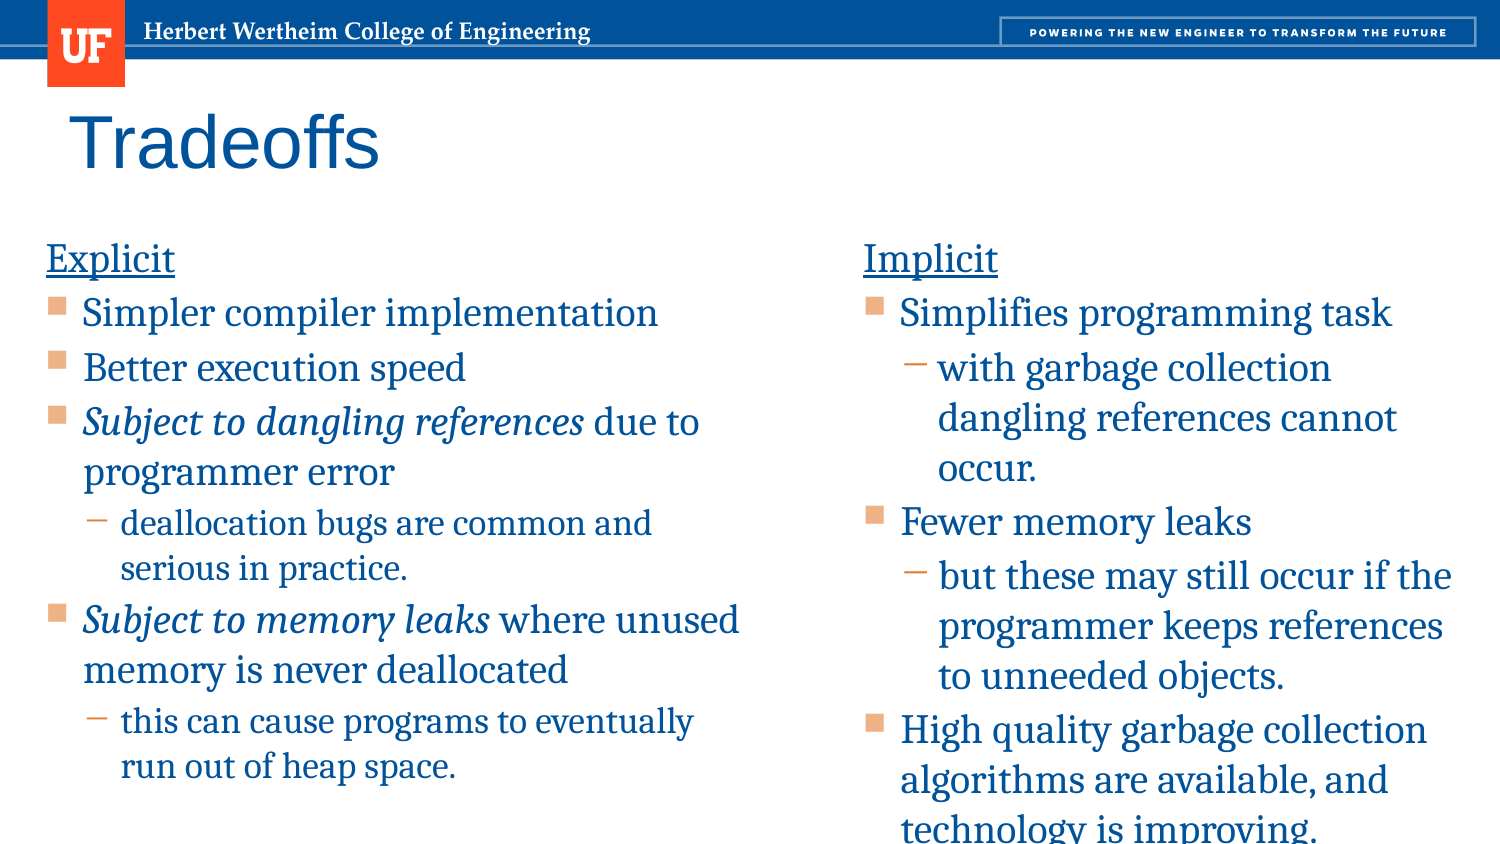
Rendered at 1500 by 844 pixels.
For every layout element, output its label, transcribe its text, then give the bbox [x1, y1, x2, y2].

list Explicit Simpler compiler implementation Better execution speed Subject to dangling references due to programmer error deallocation bugs are common and serious in practice. Subject to memory leaks where unused memory is never deallocated this can cause programs to eventually run out of heap space. [30, 223, 763, 803]
title Tradeoffs [53, 86, 1414, 224]
picture [0, 0, 1500, 87]
text_box Implicit Simplifies programming task with garbage collection dangling references cannot occur. Fewer memory leaks but these may still occur if the programmer keeps references to unneeded objects. High quality garbage collection algorithms are available, and technology is improving. [848, 223, 1482, 803]
